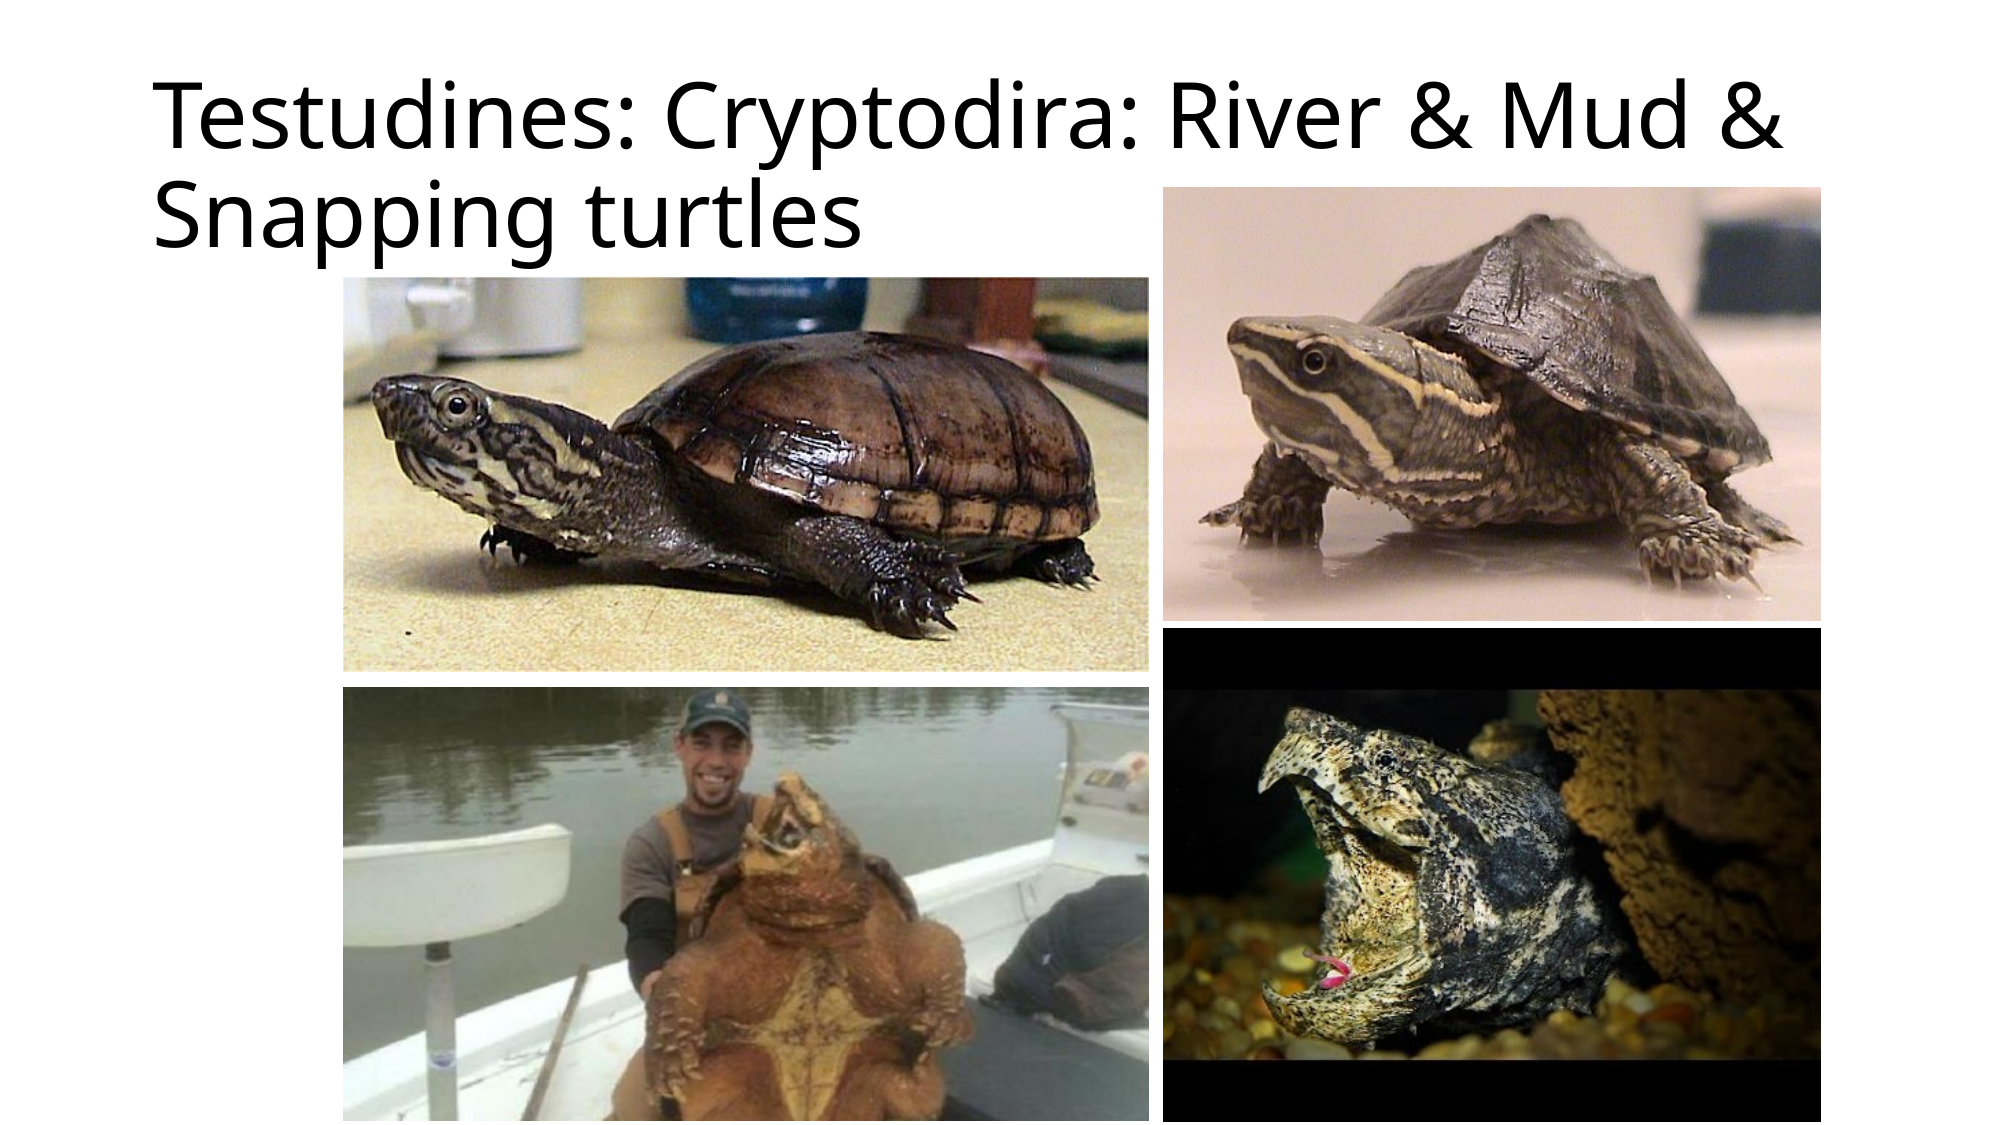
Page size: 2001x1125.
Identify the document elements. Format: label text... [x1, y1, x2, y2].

title Testudines: Cryptodira: River & Mud & Snapping turtles [137, 59, 1863, 278]
picture [343, 687, 1149, 1121]
picture [1163, 628, 1821, 1122]
picture [1163, 187, 1821, 621]
picture [343, 277, 1149, 672]
